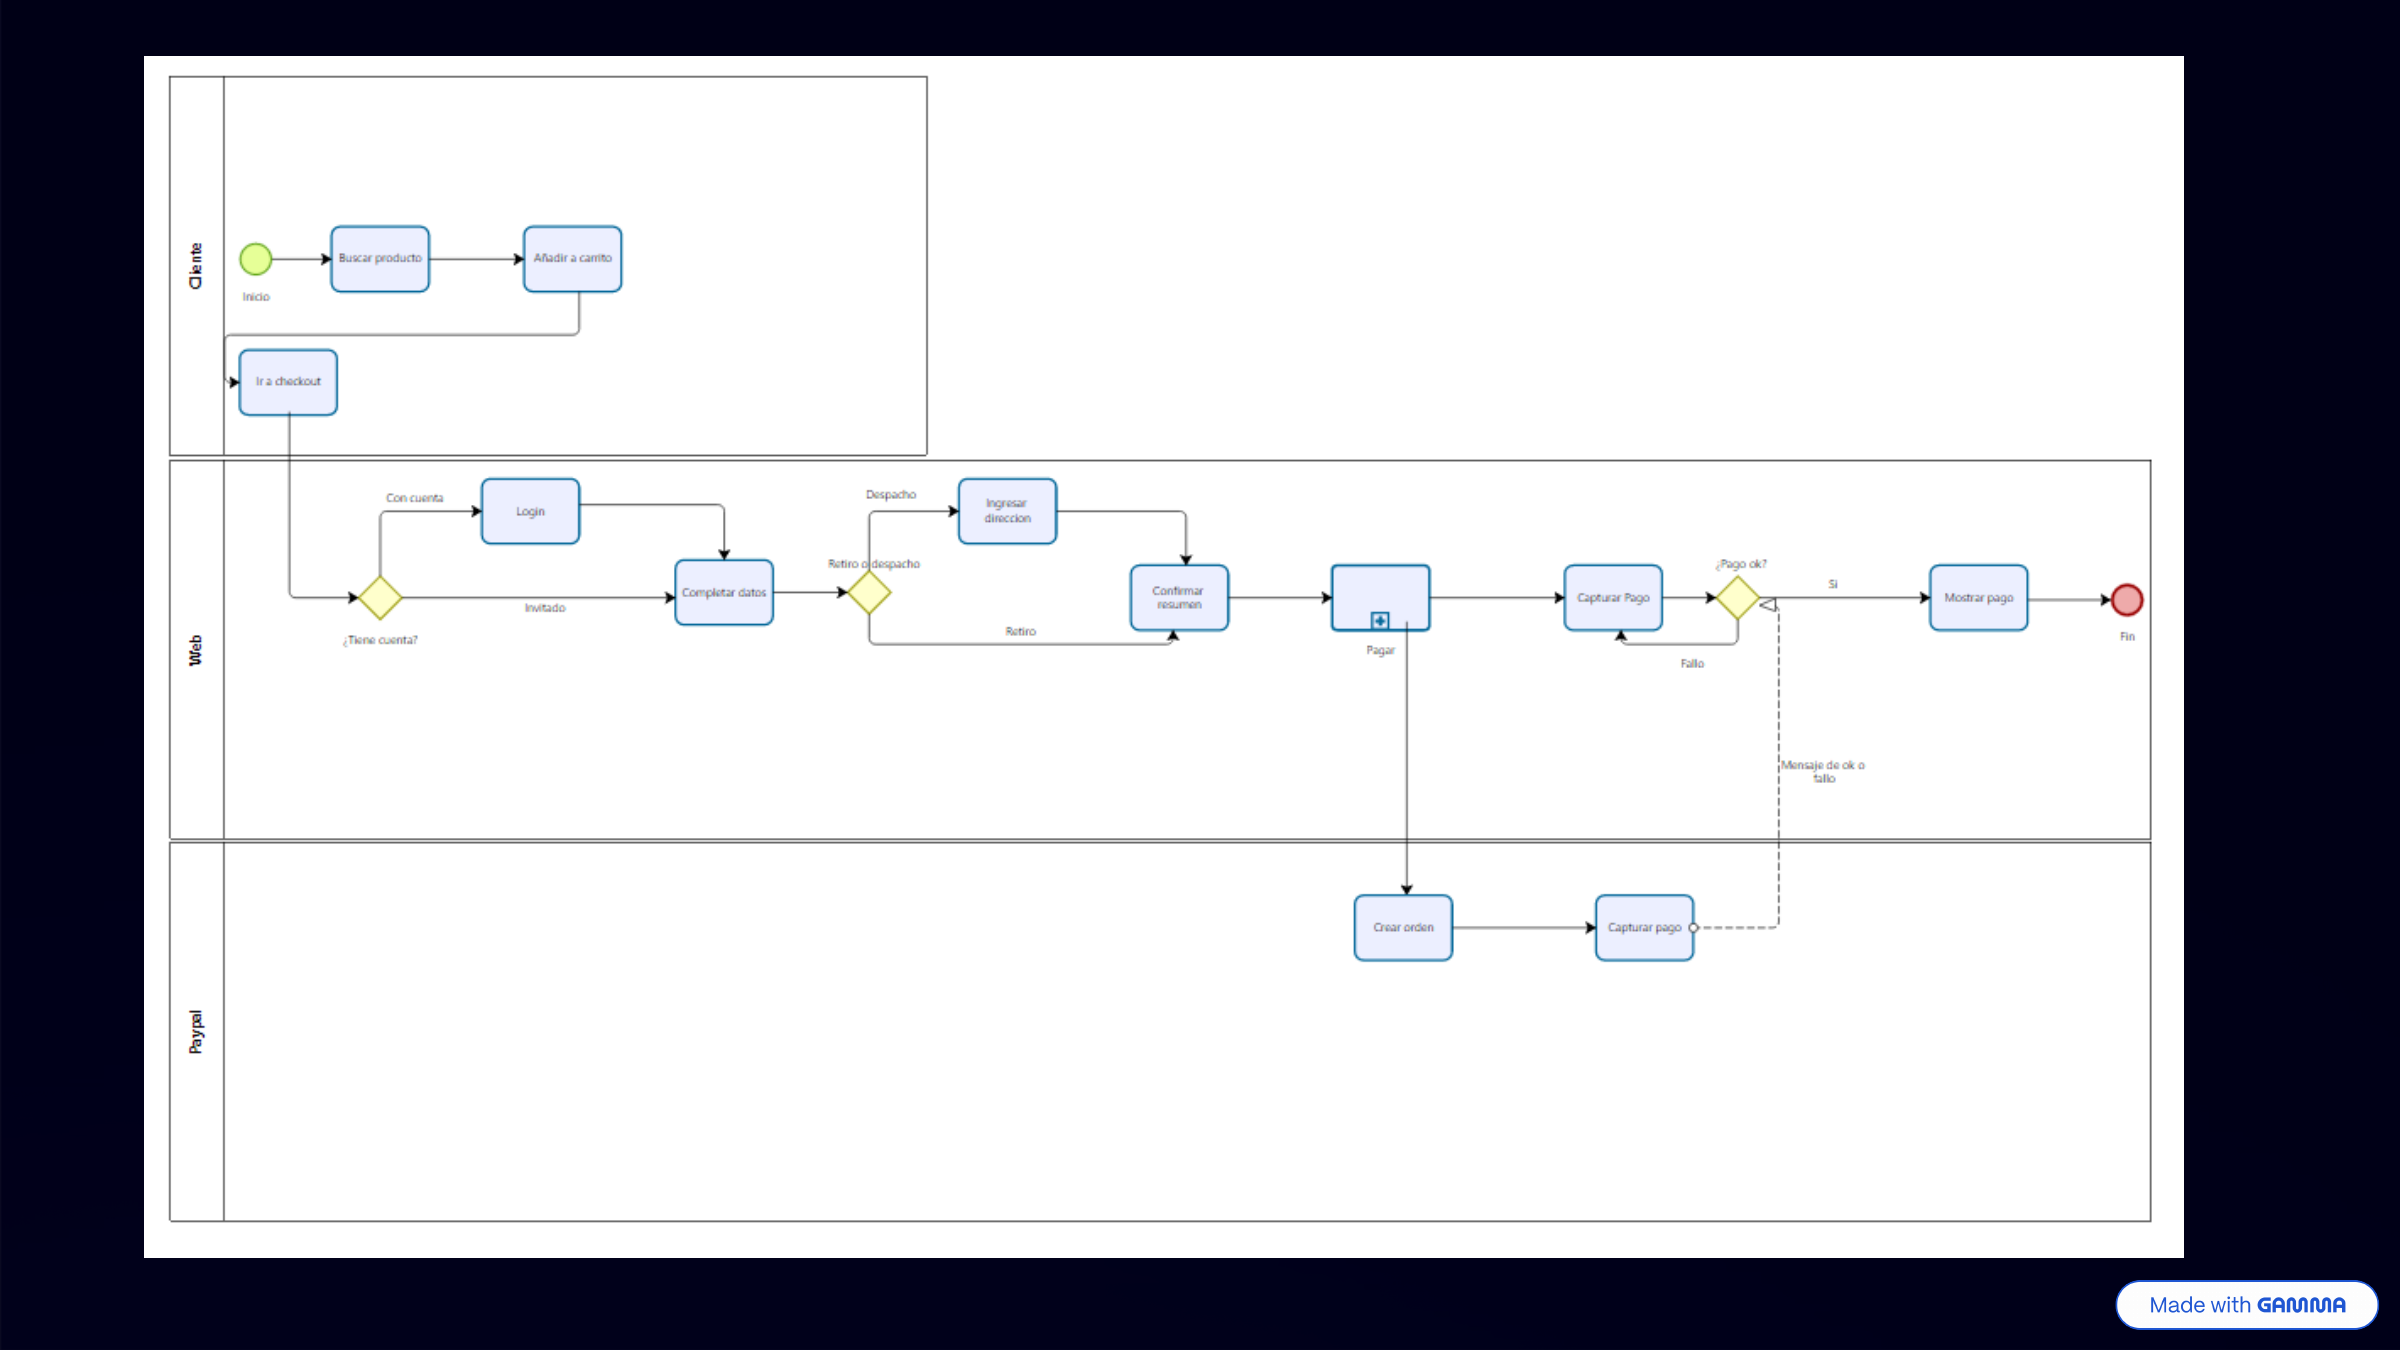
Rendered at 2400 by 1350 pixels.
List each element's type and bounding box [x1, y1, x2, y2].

picture [144, 56, 2184, 1258]
picture [2106, 1271, 2389, 1339]
